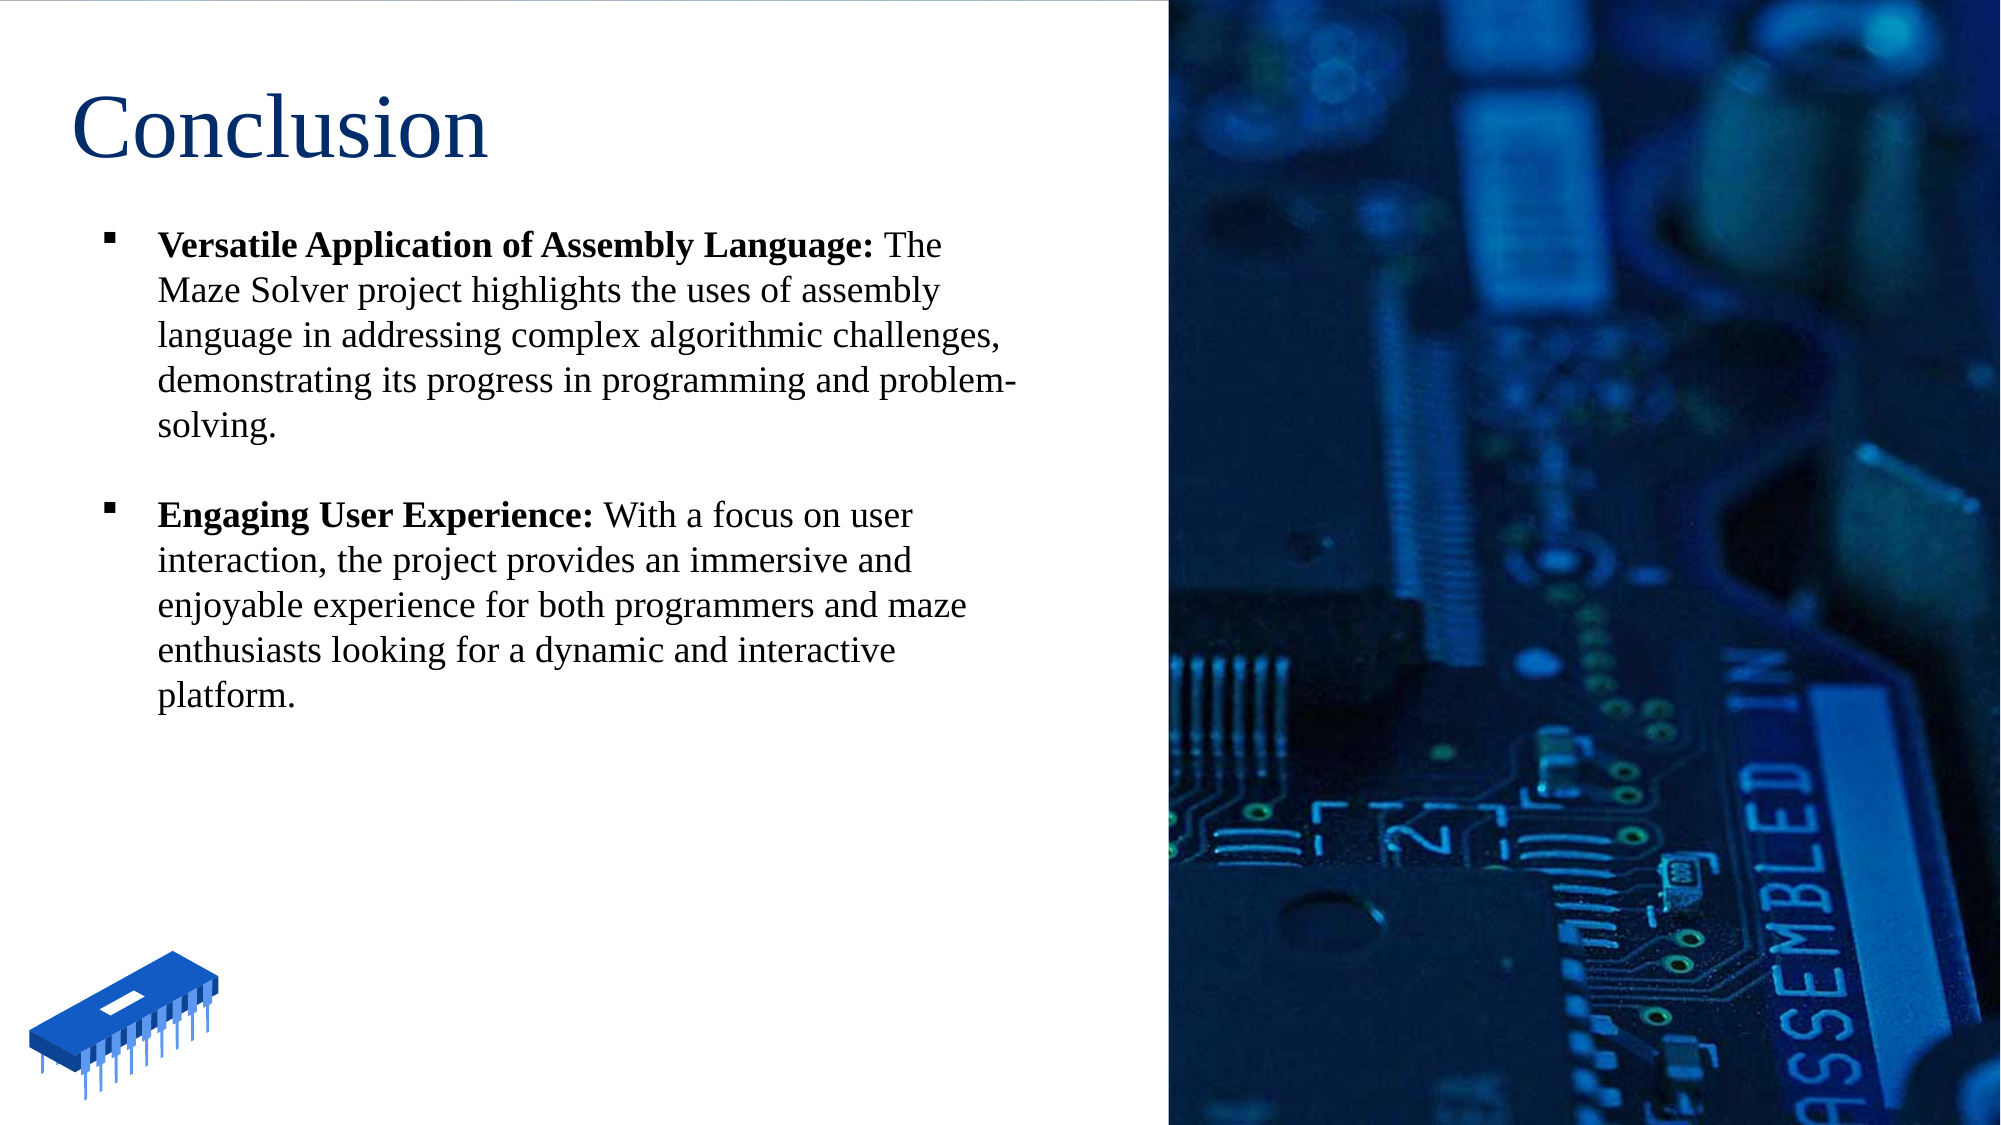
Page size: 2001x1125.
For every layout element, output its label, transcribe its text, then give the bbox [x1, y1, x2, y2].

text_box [29, 950, 219, 1101]
text_box Conclusion [56, 58, 882, 184]
text_box Versatile Application of Assembly Language: The Maze Solver project highlights the uses of assembly language in addressing complex algorithmic challenges, demonstrating its progress in programming and problem-solving. Engaging User Experience: With a focus on user interaction, the project provides an immersive and enjoyable experience for both programmers and maze enthusiasts looking for a dynamic and interactive platform. [86, 212, 1048, 723]
text_box [0, 0, 1170, 1125]
picture [1170, 0, 2001, 1125]
